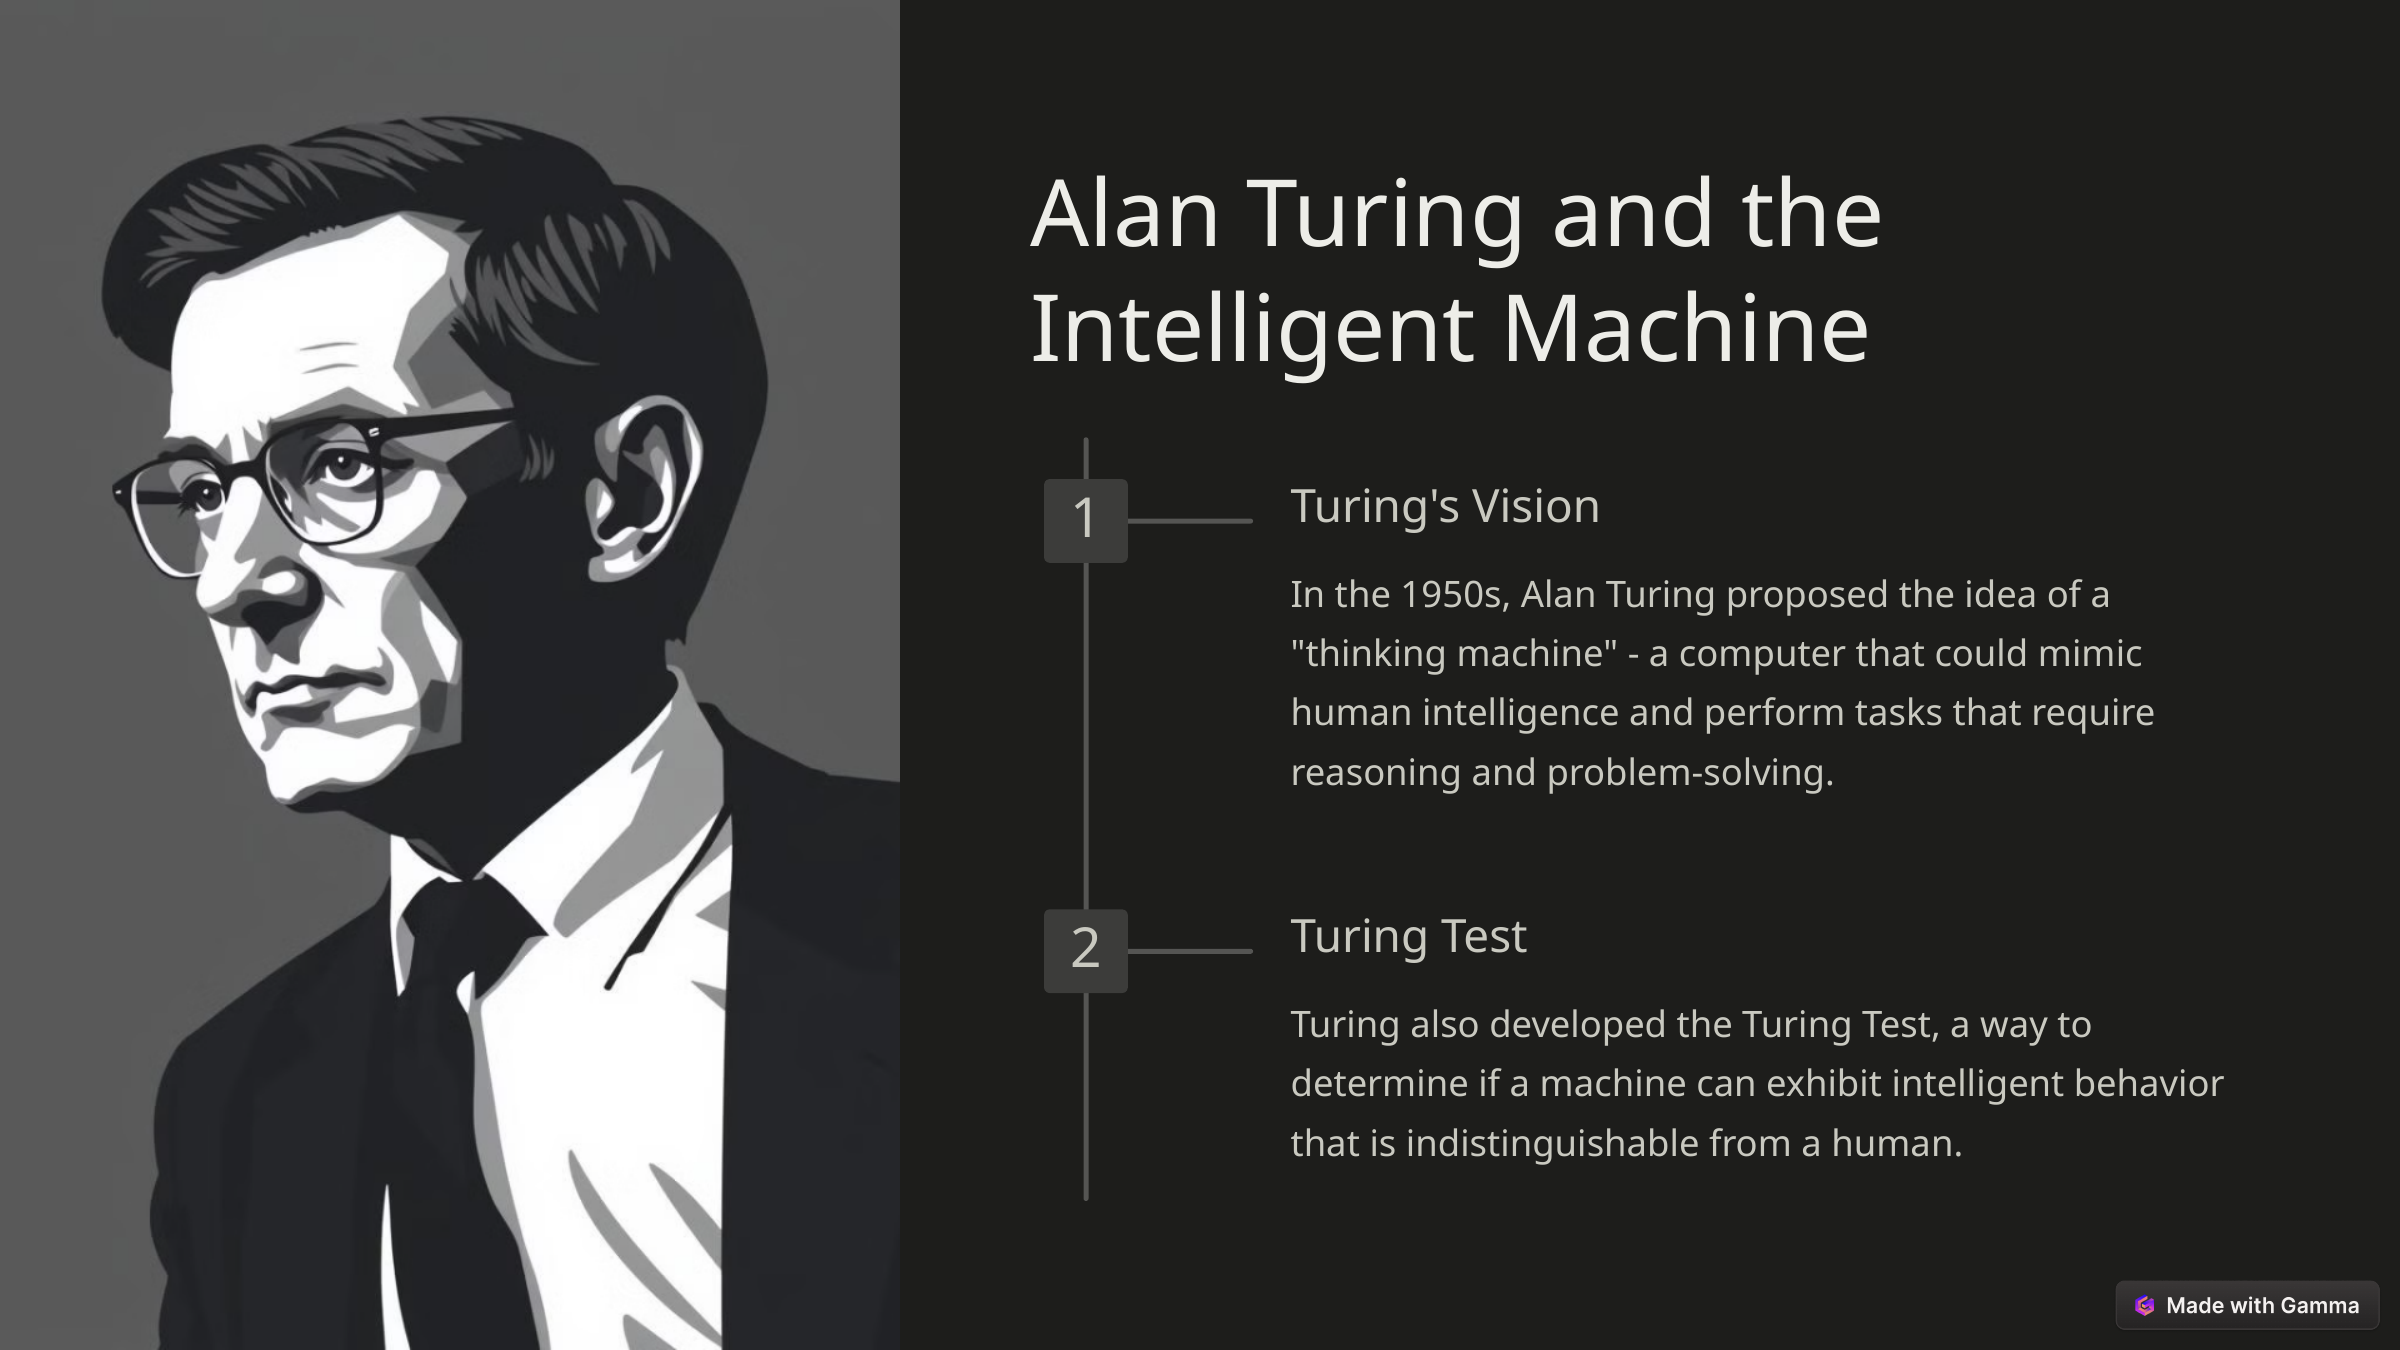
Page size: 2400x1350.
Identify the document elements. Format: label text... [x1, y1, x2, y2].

text_box [1044, 909, 1128, 994]
text_box 2 [1067, 923, 1105, 980]
text_box [1044, 479, 1128, 563]
text_box [1083, 563, 1089, 909]
text_box Turing's Vision [1290, 474, 1756, 533]
text_box Alan Turing and the Intelligent Machine [1030, 148, 2270, 382]
text_box In the 1950s, Alan Turing proposed the idea of a "thinking machine" - a computer that could mimic human intelligence and perform tasks that require reasoning and problem-solving. [1290, 554, 2270, 793]
text_box 1 [1073, 493, 1099, 549]
picture [0, 0, 900, 1350]
text_box Turing Test [1290, 904, 1756, 963]
text_box [1128, 948, 1254, 954]
text_box [1128, 518, 1254, 524]
text_box [1083, 994, 1089, 1202]
text_box [1083, 437, 1089, 479]
picture [2106, 1271, 2389, 1339]
text_box Turing also developed the Turing Test, a way to determine if a machine can exhibit intelligent behavior that is indistinguishable from a human. [1290, 985, 2270, 1164]
